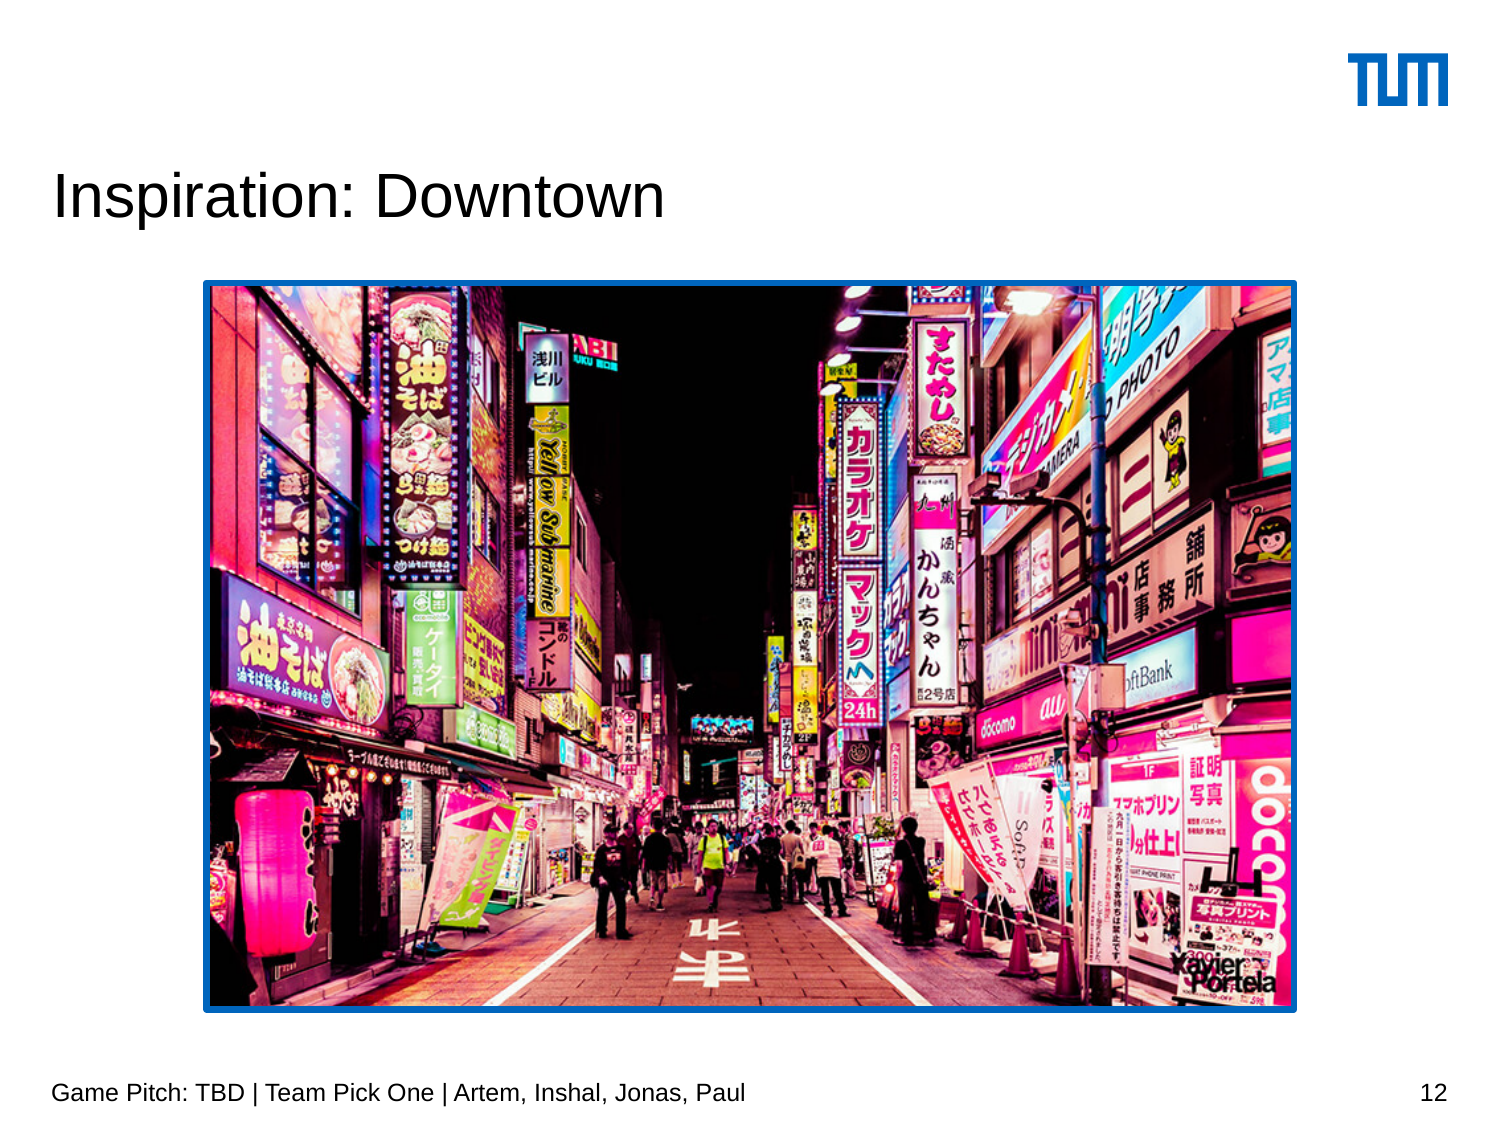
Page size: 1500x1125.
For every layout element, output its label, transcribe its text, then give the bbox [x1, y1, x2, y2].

slide_number 12 [1112, 1061, 1448, 1122]
picture [209, 285, 1292, 1007]
footer Game Pitch: TBD | Team Pick One | Artem, Inshal, Jonas, Paul [51, 1061, 1112, 1122]
title Inspiration: Downtown [52, 162, 1449, 231]
